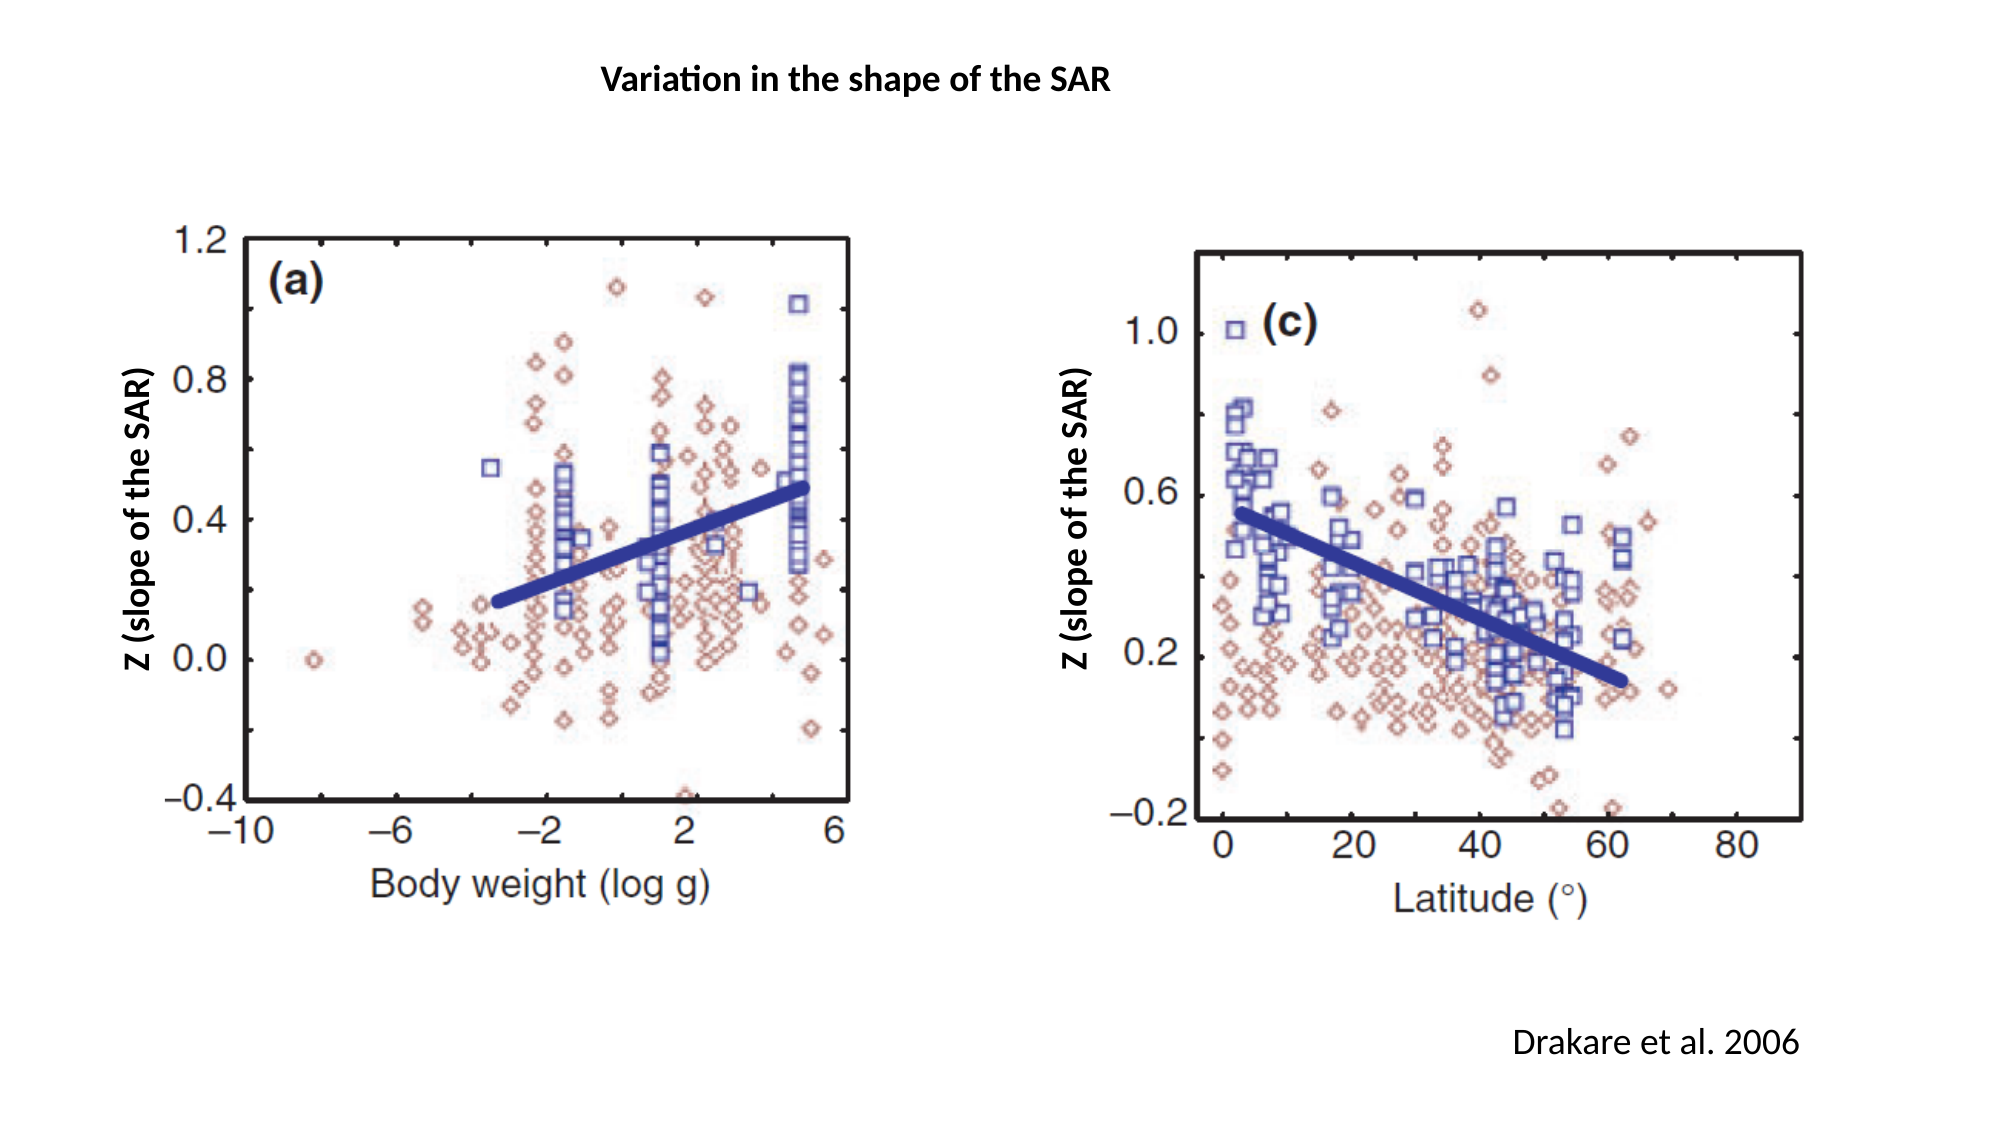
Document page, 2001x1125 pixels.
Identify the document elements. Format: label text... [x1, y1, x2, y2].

text_box Drakare et al. 2006 [1497, 1023, 1816, 1069]
picture [164, 155, 873, 930]
text_box Variation in the shape of the SAR [585, 46, 1127, 107]
picture [1102, 224, 1826, 1023]
text_box Z (slope of the SAR) [1041, 351, 1102, 686]
text_box Z (slope of the SAR) [104, 352, 164, 687]
